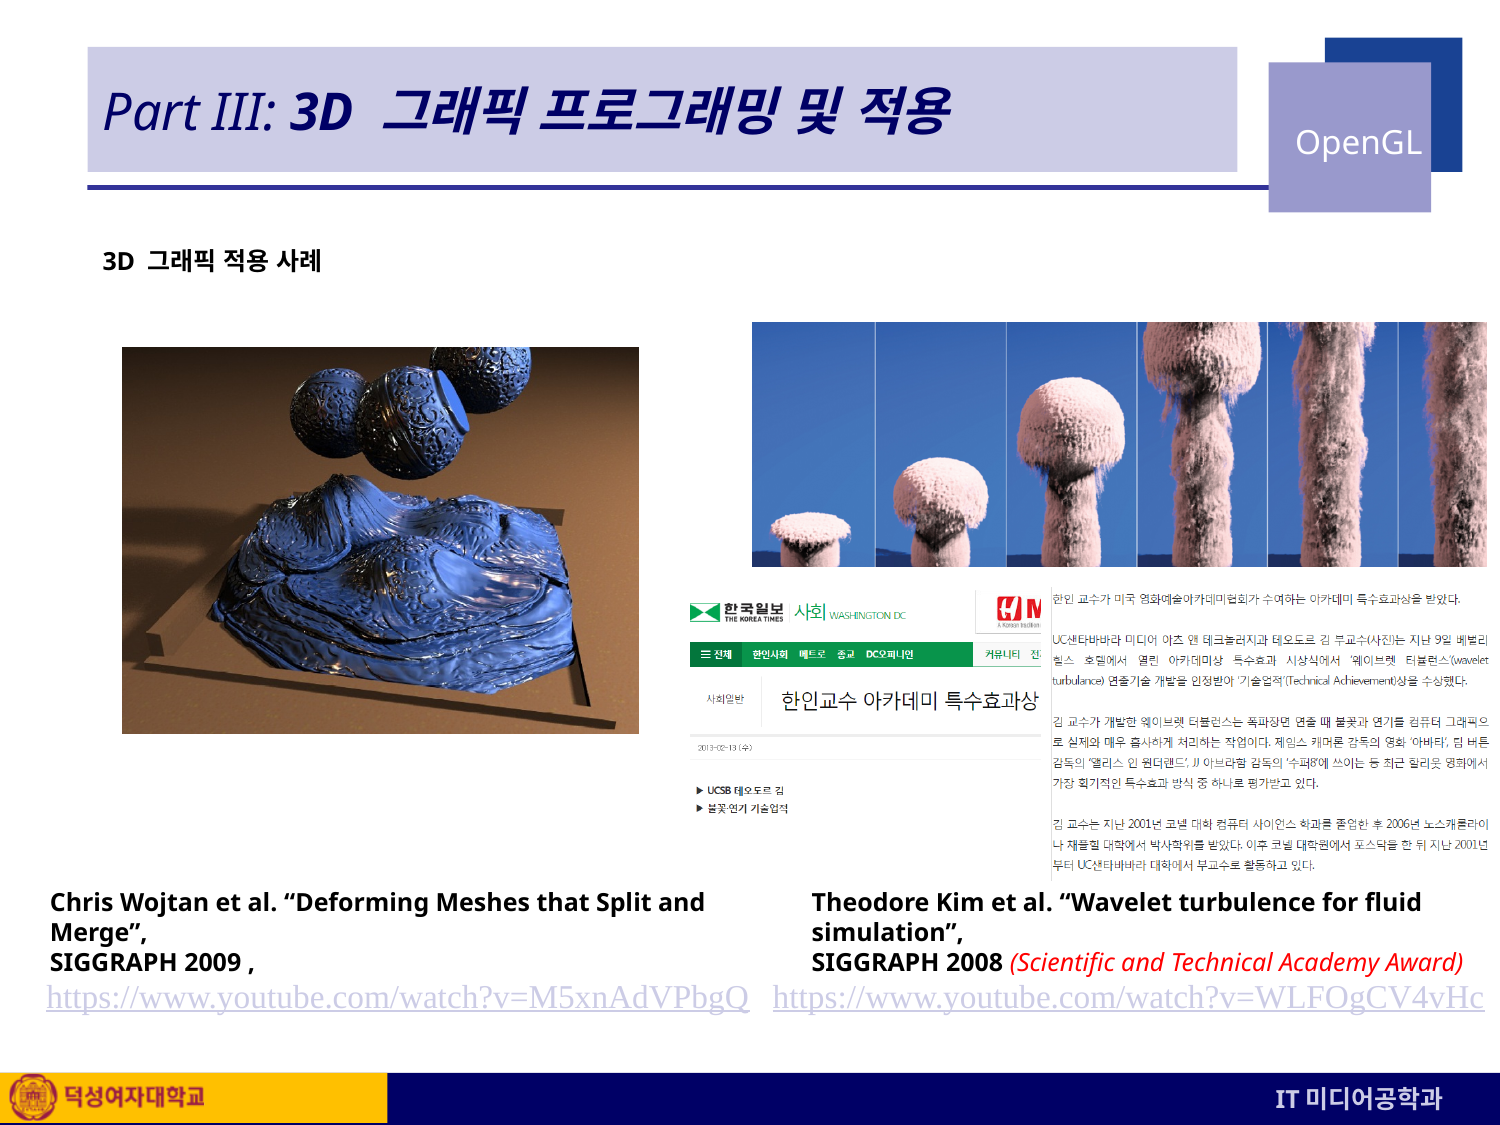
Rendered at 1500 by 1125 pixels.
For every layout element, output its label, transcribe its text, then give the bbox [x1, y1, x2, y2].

picture [122, 347, 639, 735]
title Part III: 3D 그래픽 프로그래밍 및 적용 [87, 46, 1238, 172]
text_box https://www.youtube.com/watch?v=WLFOgCV4vHc [758, 967, 1500, 1062]
text_box Chris Wojtan et al. “Deforming Meshes that Split and Merge”, SIGGRAPH 2009 , [35, 878, 727, 967]
picture [690, 589, 1041, 823]
picture [752, 322, 1488, 567]
picture [1050, 587, 1500, 881]
list 3D 그래픽 적용 사례 [87, 237, 1425, 891]
text_box https://www.youtube.com/watch?v=M5xnAdVPbgQ [31, 967, 758, 1062]
picture [0, 1034, 228, 1125]
text_box Theodore Kim et al. “Wavelet turbulence for fluid simulation”, SIGGRAPH 2008 (Scientific and Technical Academy Award) [796, 878, 1500, 967]
